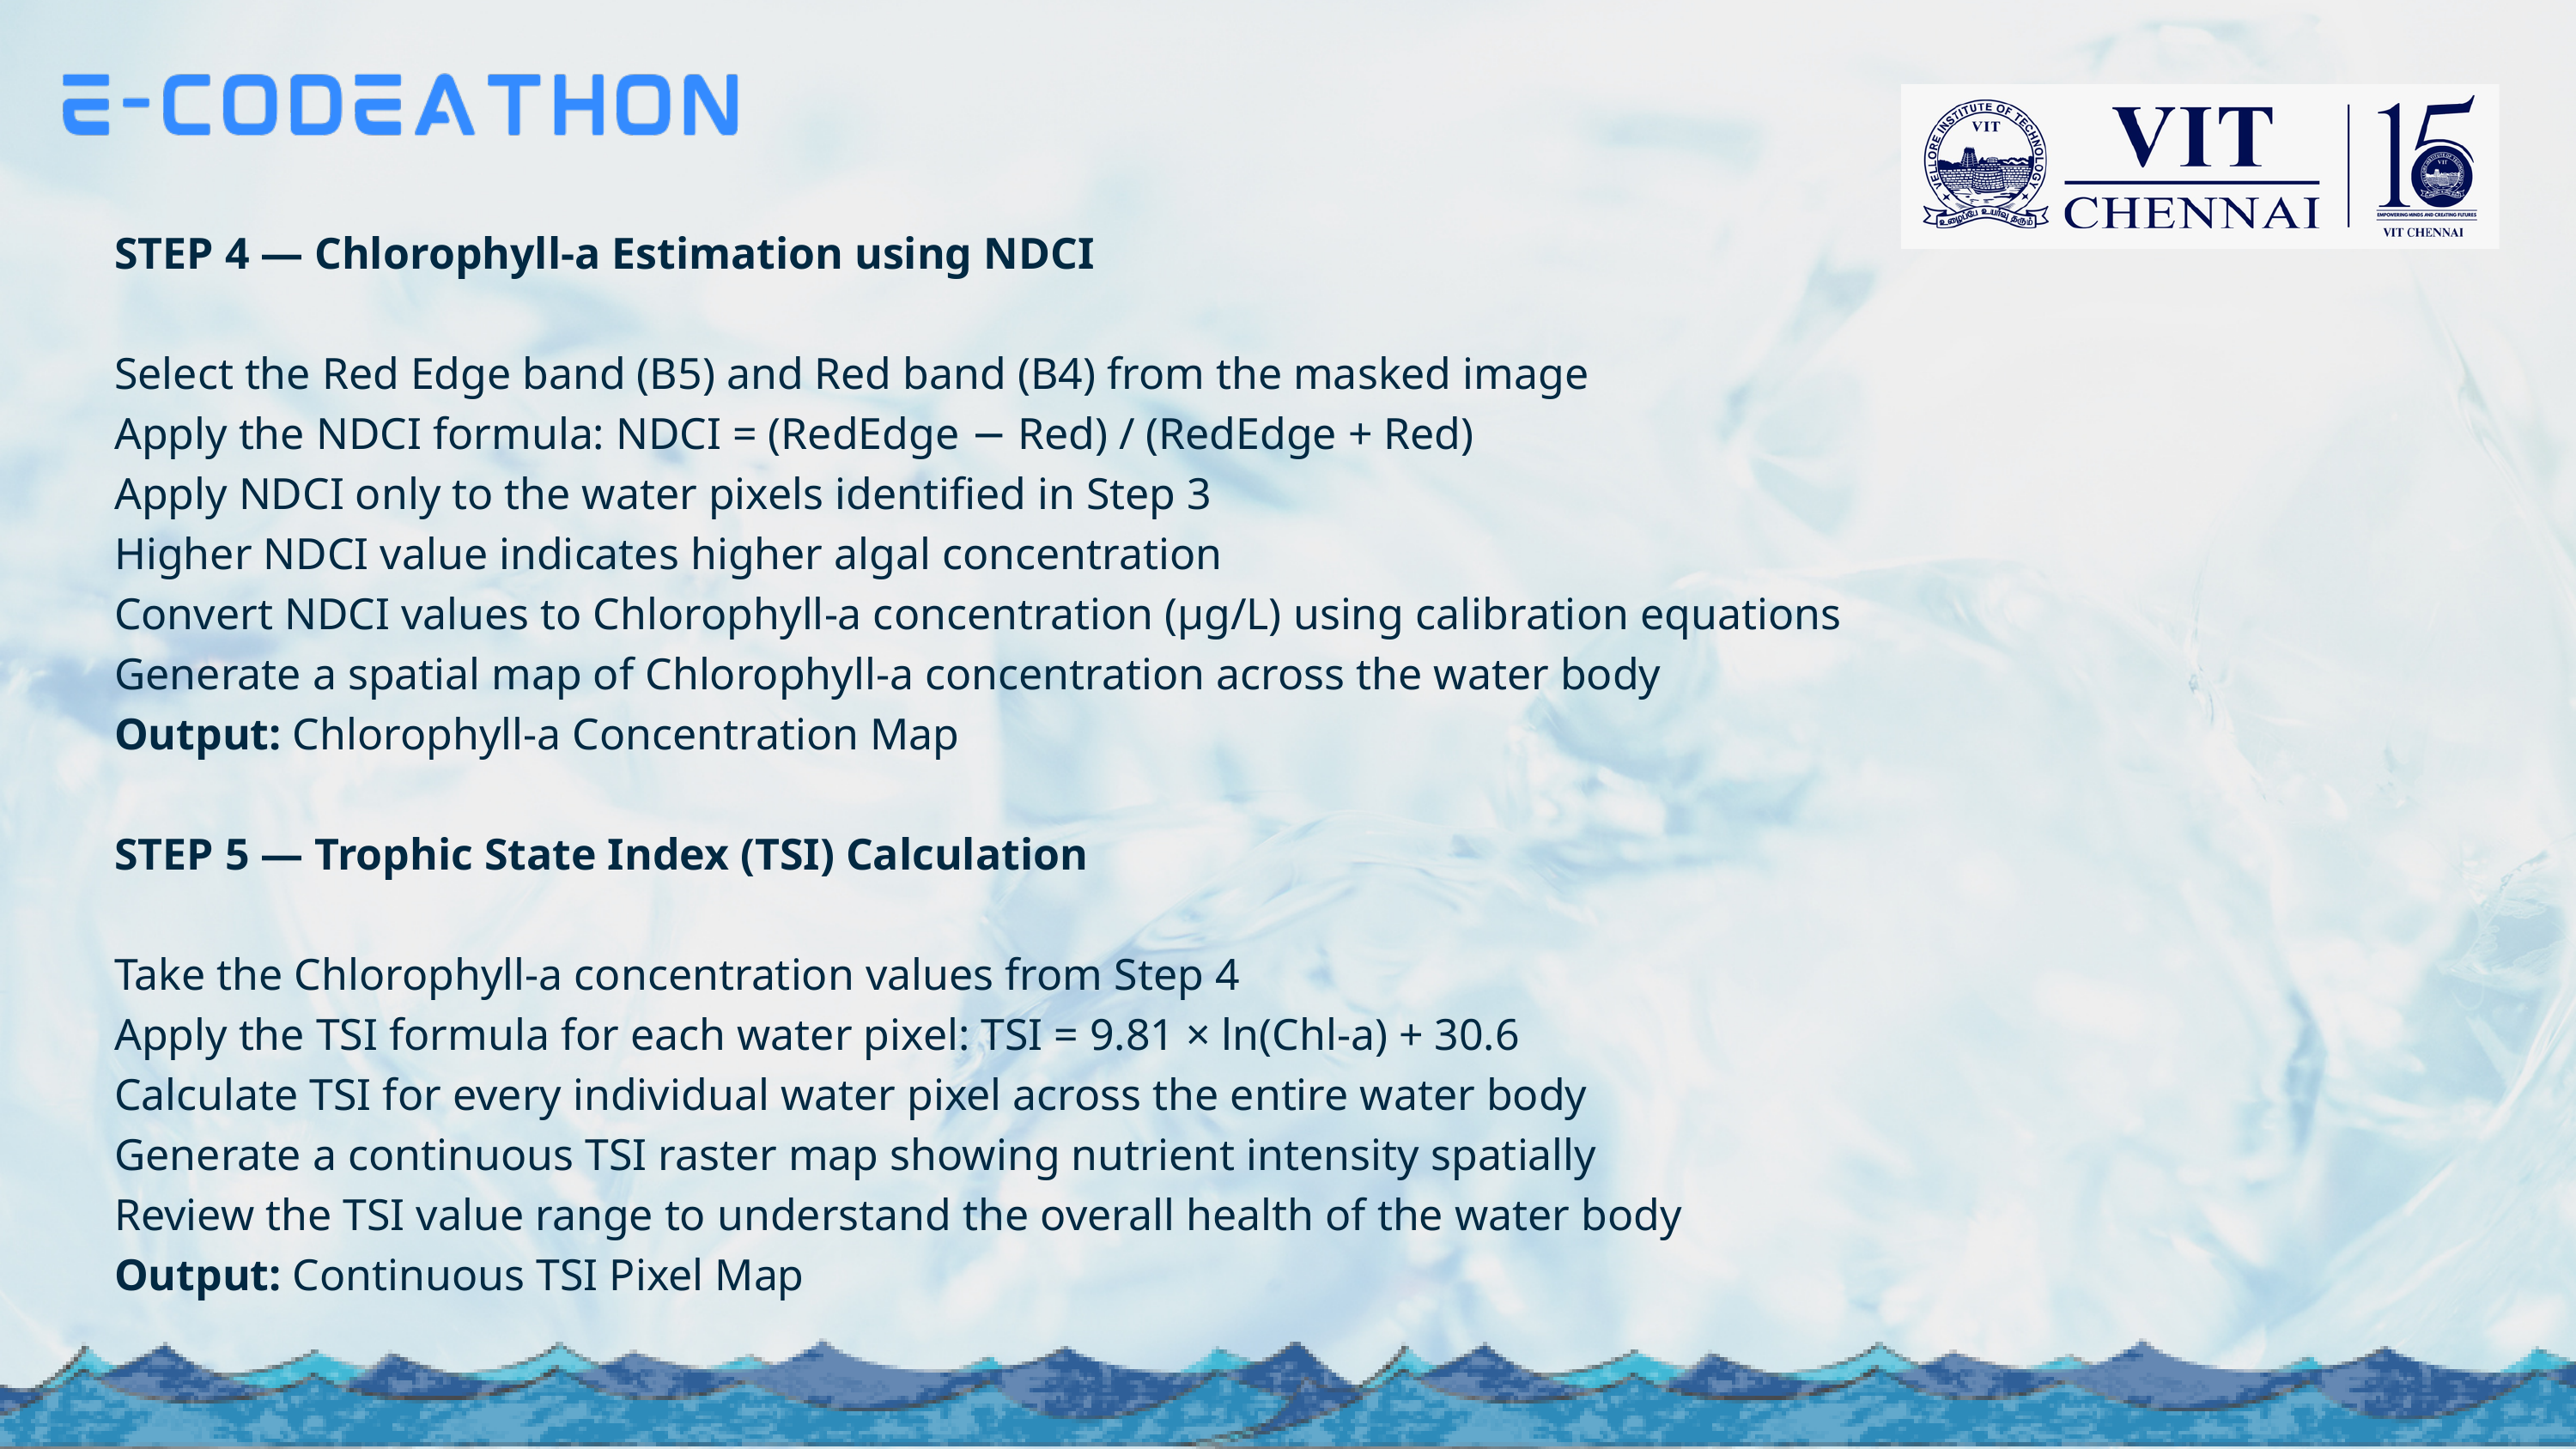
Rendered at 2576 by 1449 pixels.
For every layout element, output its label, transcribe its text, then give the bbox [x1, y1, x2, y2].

text_box [1901, 84, 2500, 249]
text_box [1173, 1338, 2576, 1449]
text_box [0, 0, 2576, 1338]
text_box STEP 4 — Chlorophyll-a Estimation using NDCI Select the Red Edge band (B5) and Red band (B4) from the masked image Apply the NDCI formula: NDCI = (RedEdge − Red) / (RedEdge + Red) Apply NDCI only to the water pixels identified in Step 3 Higher NDCI value indicates higher algal concentration Convert NDCI values to Chlorophyll-a concentration (µg/L) using calibration equations Generate a spatial map of Chlorophyll-a concentration across the water body Output: Chlorophyll-a Concentration Map STEP 5 — Trophic State Index (TSI) Calculation Take the Chlorophyll-a concentration values from Step 4 Apply the TSI formula for each water pixel: TSI = 9.81 × ln(Chl-a) + 30.6 Calculate TSI for every individual water pixel across the entire water body Generate a continuous TSI raster map showing nutrient intensity spatially Review the TSI value range to understand the overall health of the water body Output: Continuous TSI Pixel Map [114, 217, 2432, 1338]
text_box [0, 44, 912, 145]
text_box [0, 1338, 1173, 1449]
